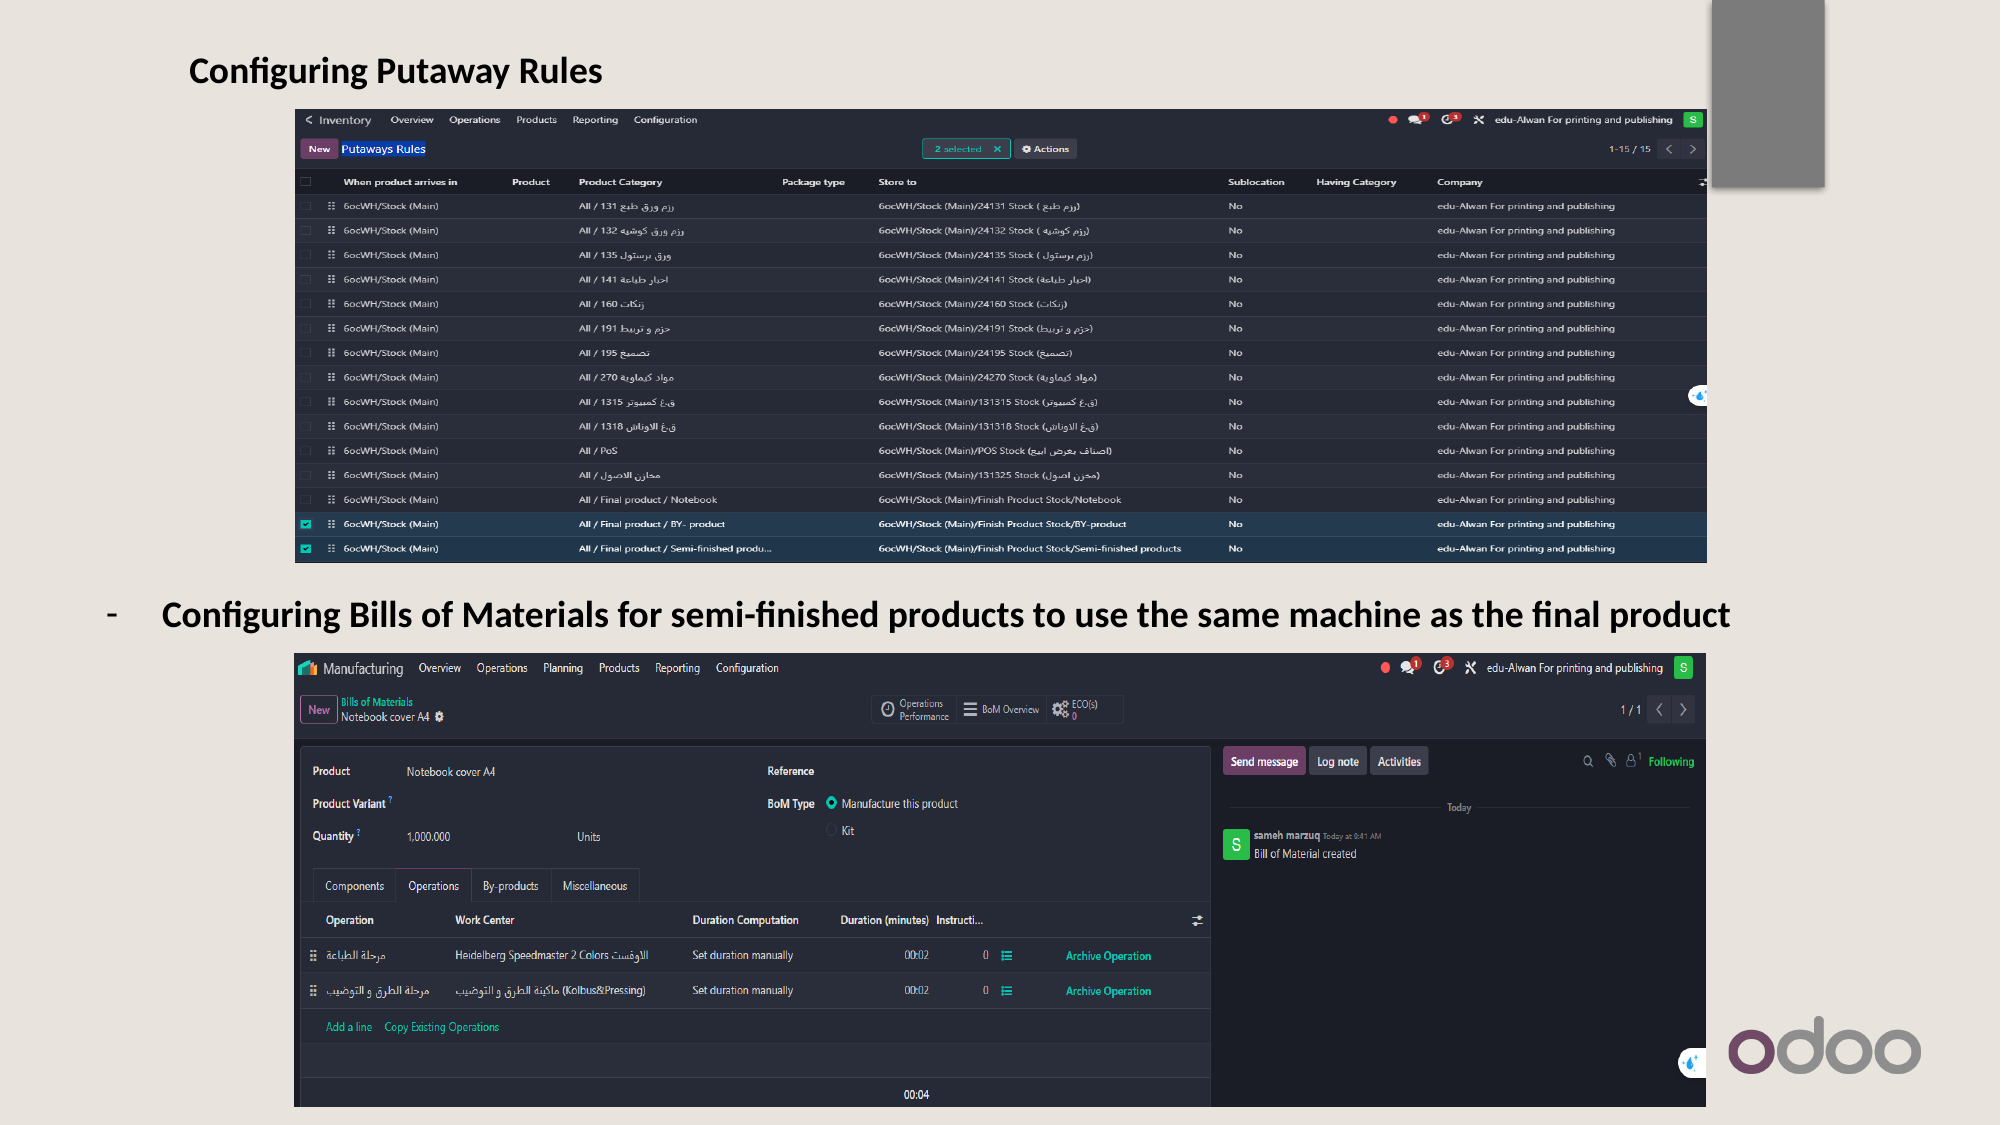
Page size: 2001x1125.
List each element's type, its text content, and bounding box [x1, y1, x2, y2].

picture [294, 653, 1706, 1107]
text_box Configuring Bills of Materials for semi-finished products to use the same machine as the final product [91, 575, 1838, 643]
text_box Configuring Putaway Rules [91, 31, 1838, 99]
picture [295, 109, 1707, 563]
picture [1728, 1016, 1921, 1074]
